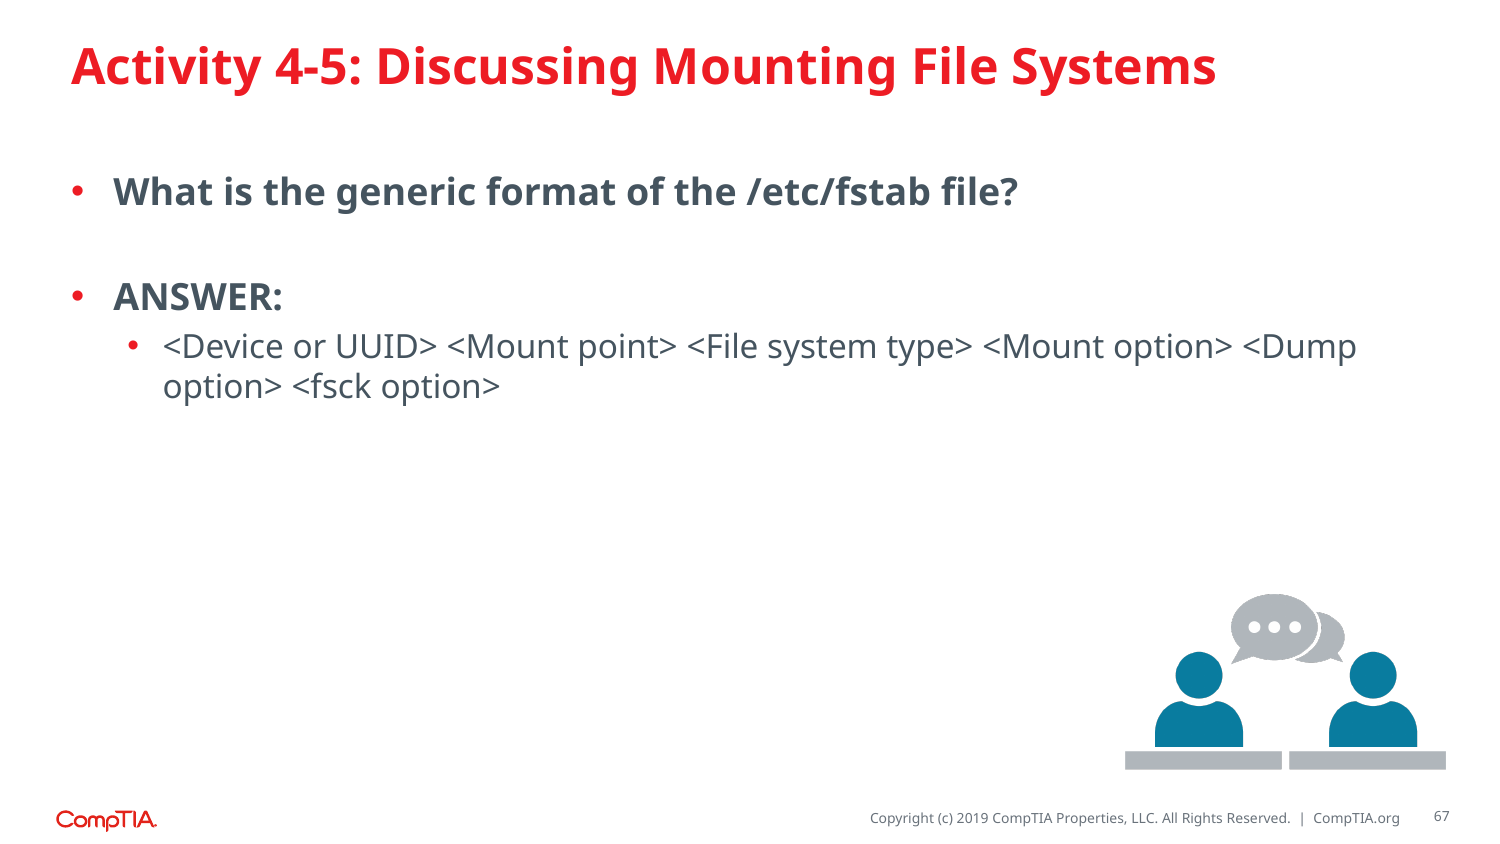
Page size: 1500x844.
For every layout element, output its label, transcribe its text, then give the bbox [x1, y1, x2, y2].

list What is the generic format of the /etc/fstab file? ANSWER: <Device or UUID> <Mount point> <File system type> <Mount option> <Dump option> <fsck option> [56, 160, 1444, 768]
picture [1124, 593, 1446, 770]
title Activity 4-5: Discussing Mounting File Systems [56, 12, 1350, 117]
slide_number 67 [1407, 800, 1450, 835]
